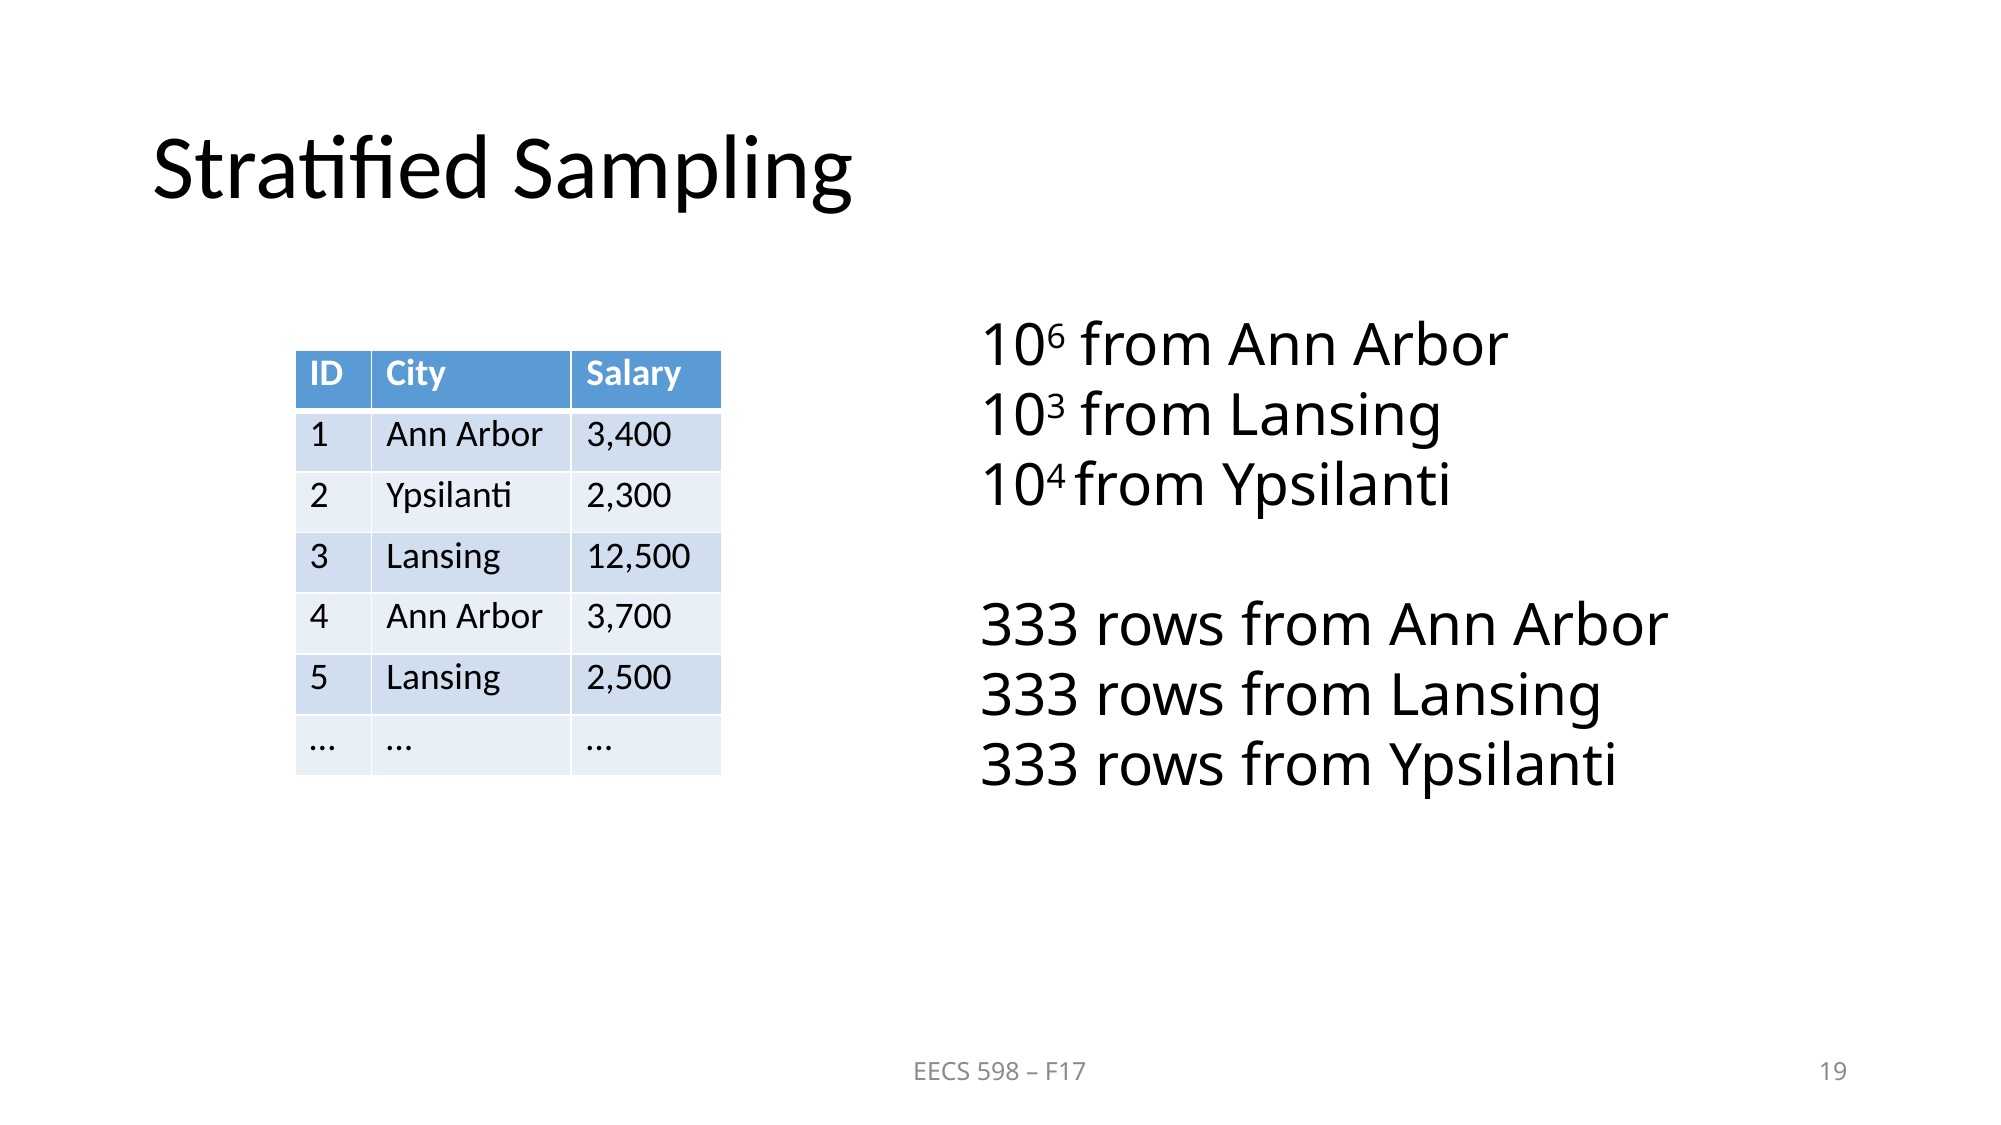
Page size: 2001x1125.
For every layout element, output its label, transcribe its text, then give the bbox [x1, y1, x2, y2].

table_cell 2,300 [572, 473, 721, 532]
table_cell 12,500 [572, 533, 721, 592]
footer EECS 598 – F17 [662, 1042, 1338, 1103]
title Stratified Sampling [137, 59, 1863, 278]
table_cell 2 [296, 473, 371, 532]
table_cell 5 [296, 655, 371, 714]
table_cell Ann Arbor [372, 414, 570, 471]
table_cell 4 [296, 594, 371, 653]
list 106 from Ann Arbor 103 from Lansing 104 from Ypsilanti 333 rows from Ann Arbor 333 rows from Lansing 333 rows from Ypsilanti [965, 136, 1823, 969]
table_cell 3 [296, 533, 371, 592]
table_cell … [572, 716, 721, 775]
table_cell 3,700 [572, 594, 721, 653]
table_cell 1 [296, 414, 371, 471]
slide_number 19 [1412, 1042, 1863, 1103]
table_cell Ann Arbor [372, 594, 570, 653]
table_header City [372, 351, 570, 408]
table_cell 2,500 [572, 655, 721, 714]
table_header Salary [572, 351, 721, 408]
table_cell … [372, 716, 570, 775]
table_cell 3,400 [572, 414, 721, 471]
table_cell … [296, 716, 371, 775]
table_cell Lansing [372, 533, 570, 592]
table_cell Lansing [372, 655, 570, 714]
table_header ID [296, 351, 371, 408]
table_cell Ypsilanti [372, 473, 570, 532]
